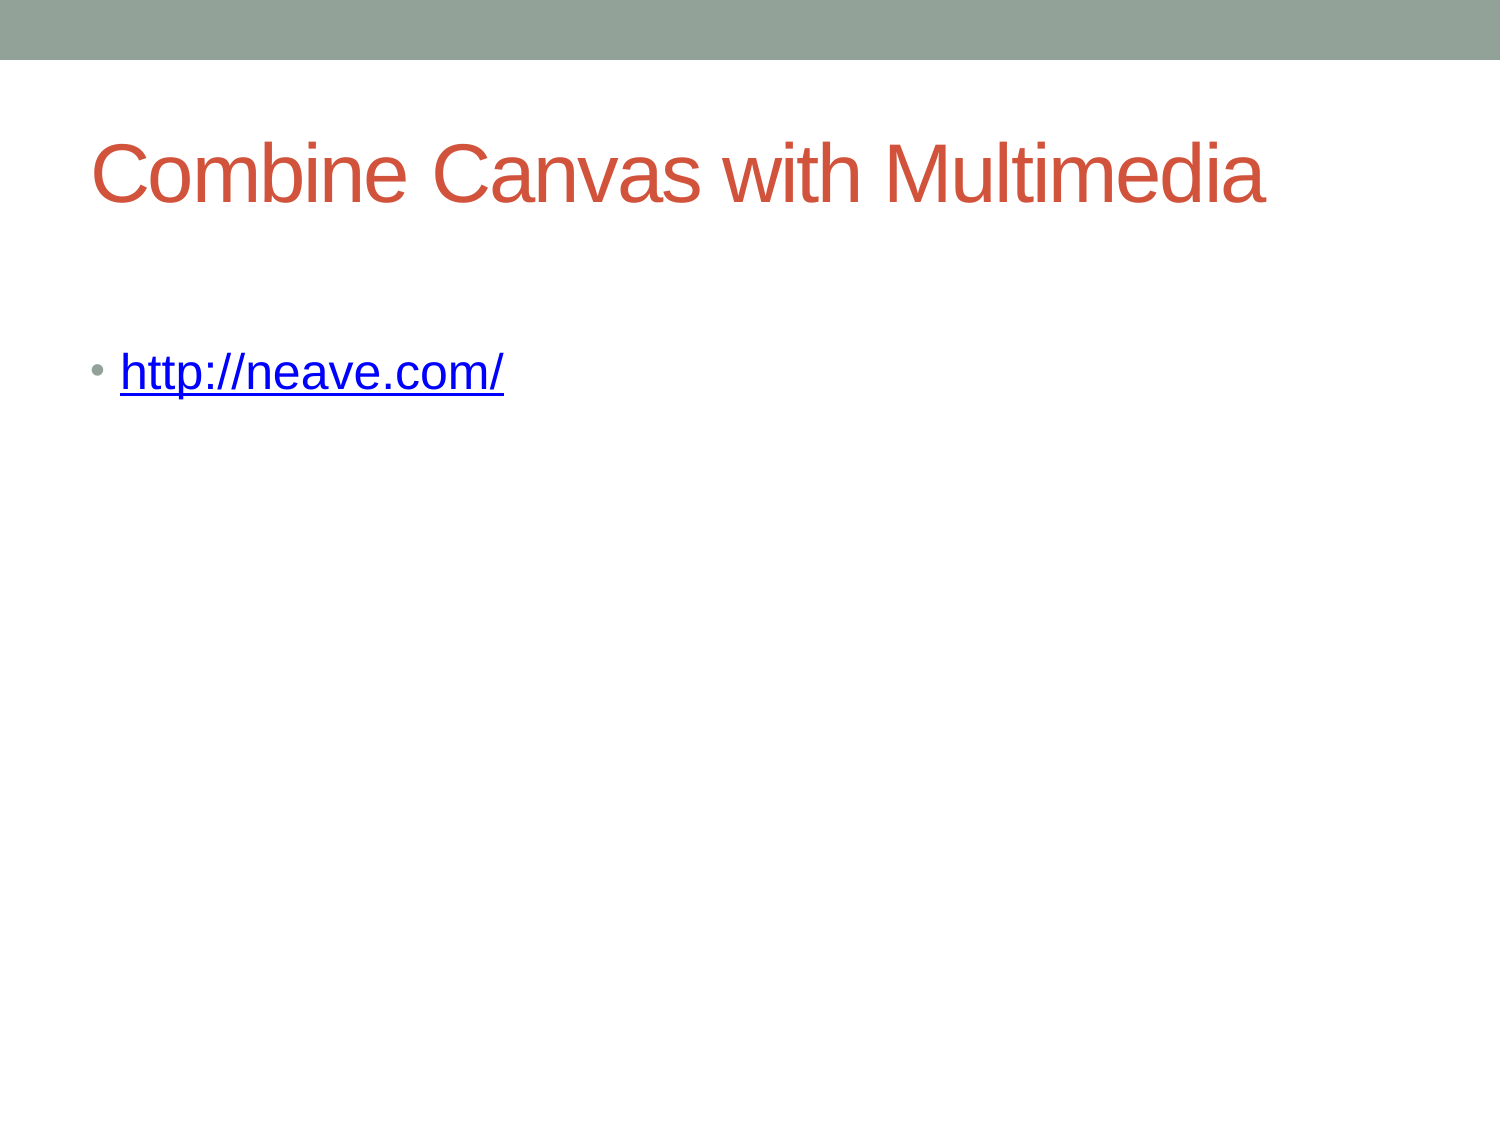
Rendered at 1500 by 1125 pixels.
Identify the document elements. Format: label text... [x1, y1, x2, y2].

title Combine Canvas with Multimedia [75, 87, 1425, 250]
list http://neave.com/ [75, 262, 1425, 1063]
